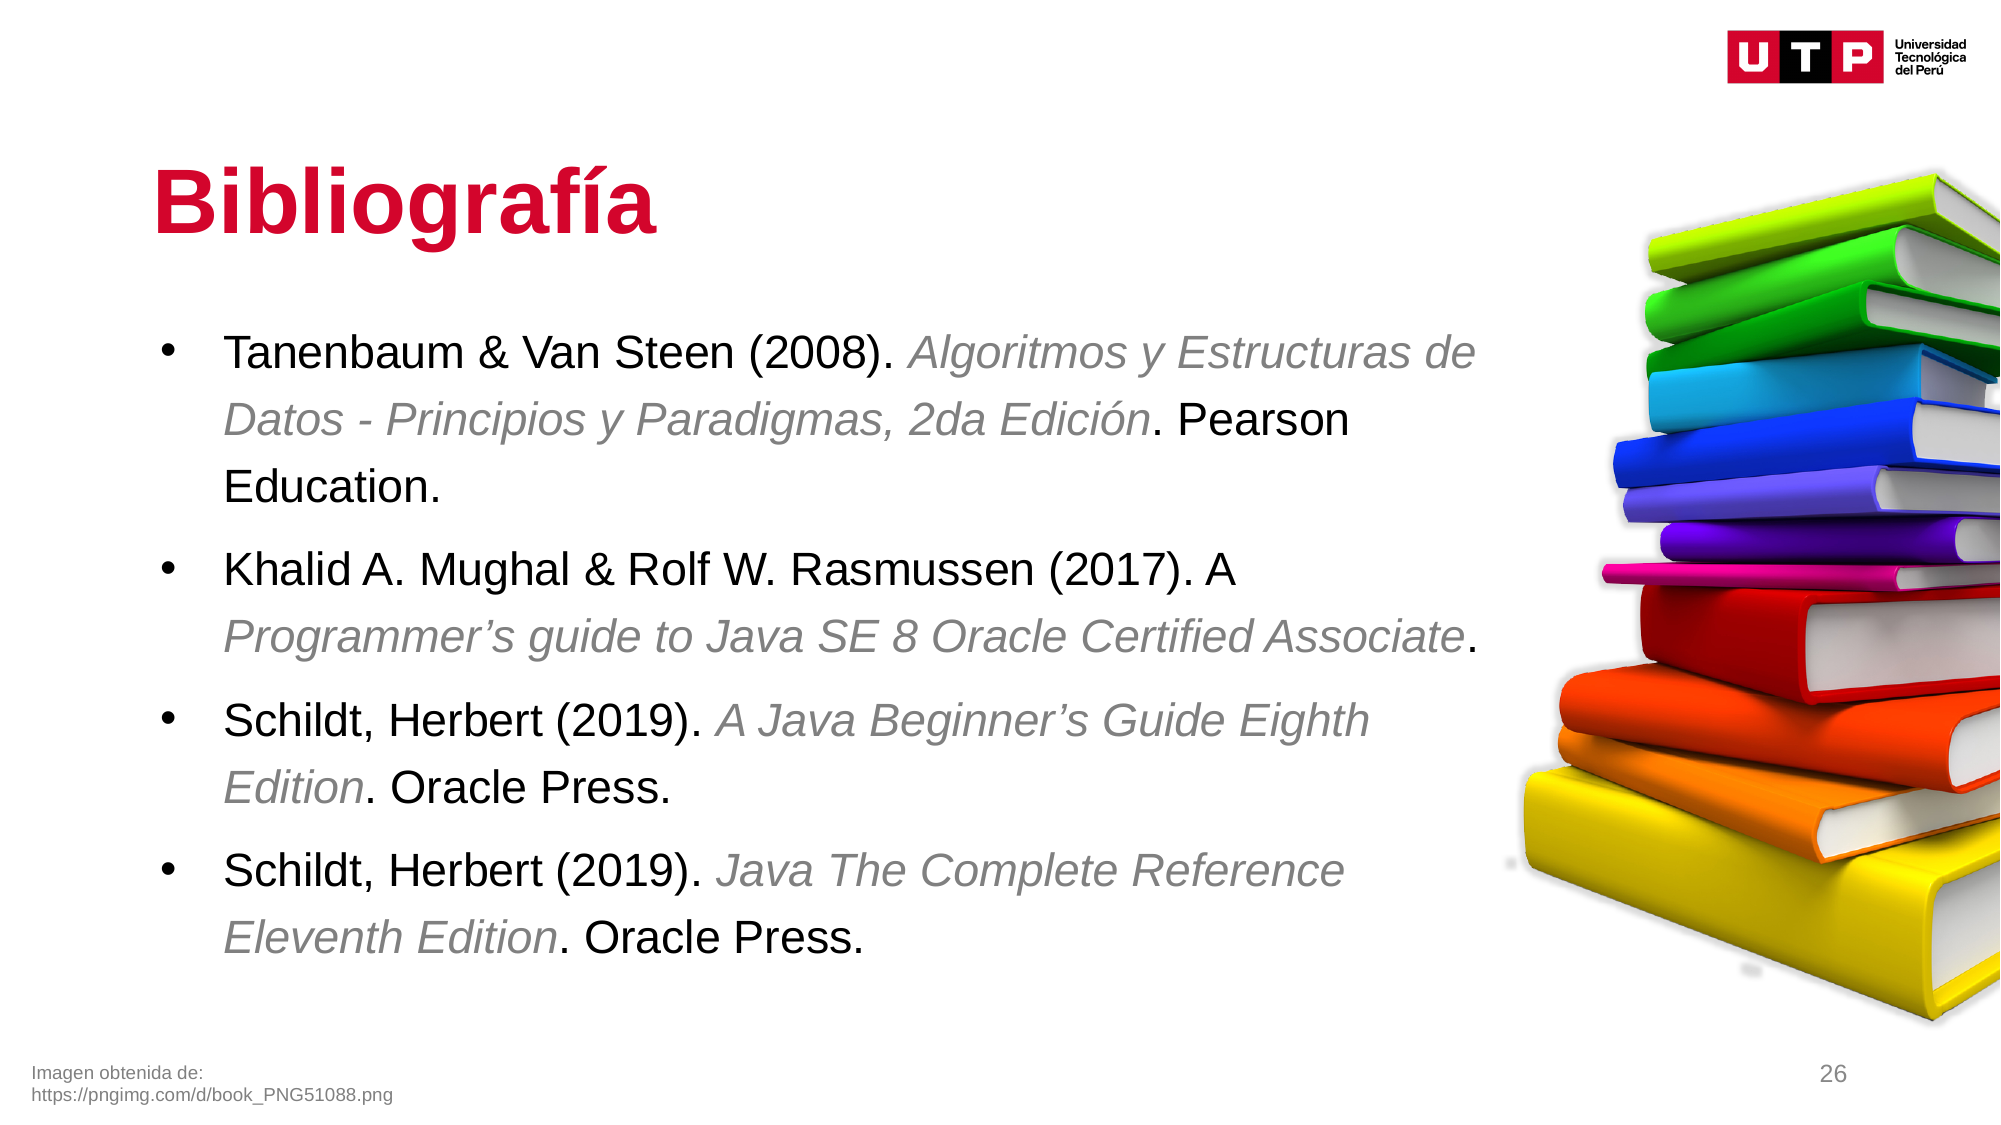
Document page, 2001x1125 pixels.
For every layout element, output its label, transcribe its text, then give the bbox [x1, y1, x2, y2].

list Tanenbaum & Van Steen (2008). Algoritmos y Estructuras de Datos - Principios y Paradigmas, 2da Edición. Pearson Education​. Khalid A. Mughal & Rolf W. Rasmussen (2017). A Programmer’s guide to Java SE 8 Oracle Certified Associate. Schildt, Herbert (2019). A Java Beginner’s Guide Eighth Edition. Oracle Press. Schildt, Herbert (2019). Java The Complete Reference Eleventh Edition. Oracle Press. [137, 302, 1503, 1021]
slide_number 26 [1412, 1042, 1863, 1103]
text_box Imagen obtenida de: https://pngimg.com/d/book_PNG51088.png [16, 1053, 1614, 1113]
picture [1510, 173, 2000, 1022]
picture [1716, 22, 1973, 89]
title Bibliografía [137, 139, 1863, 269]
